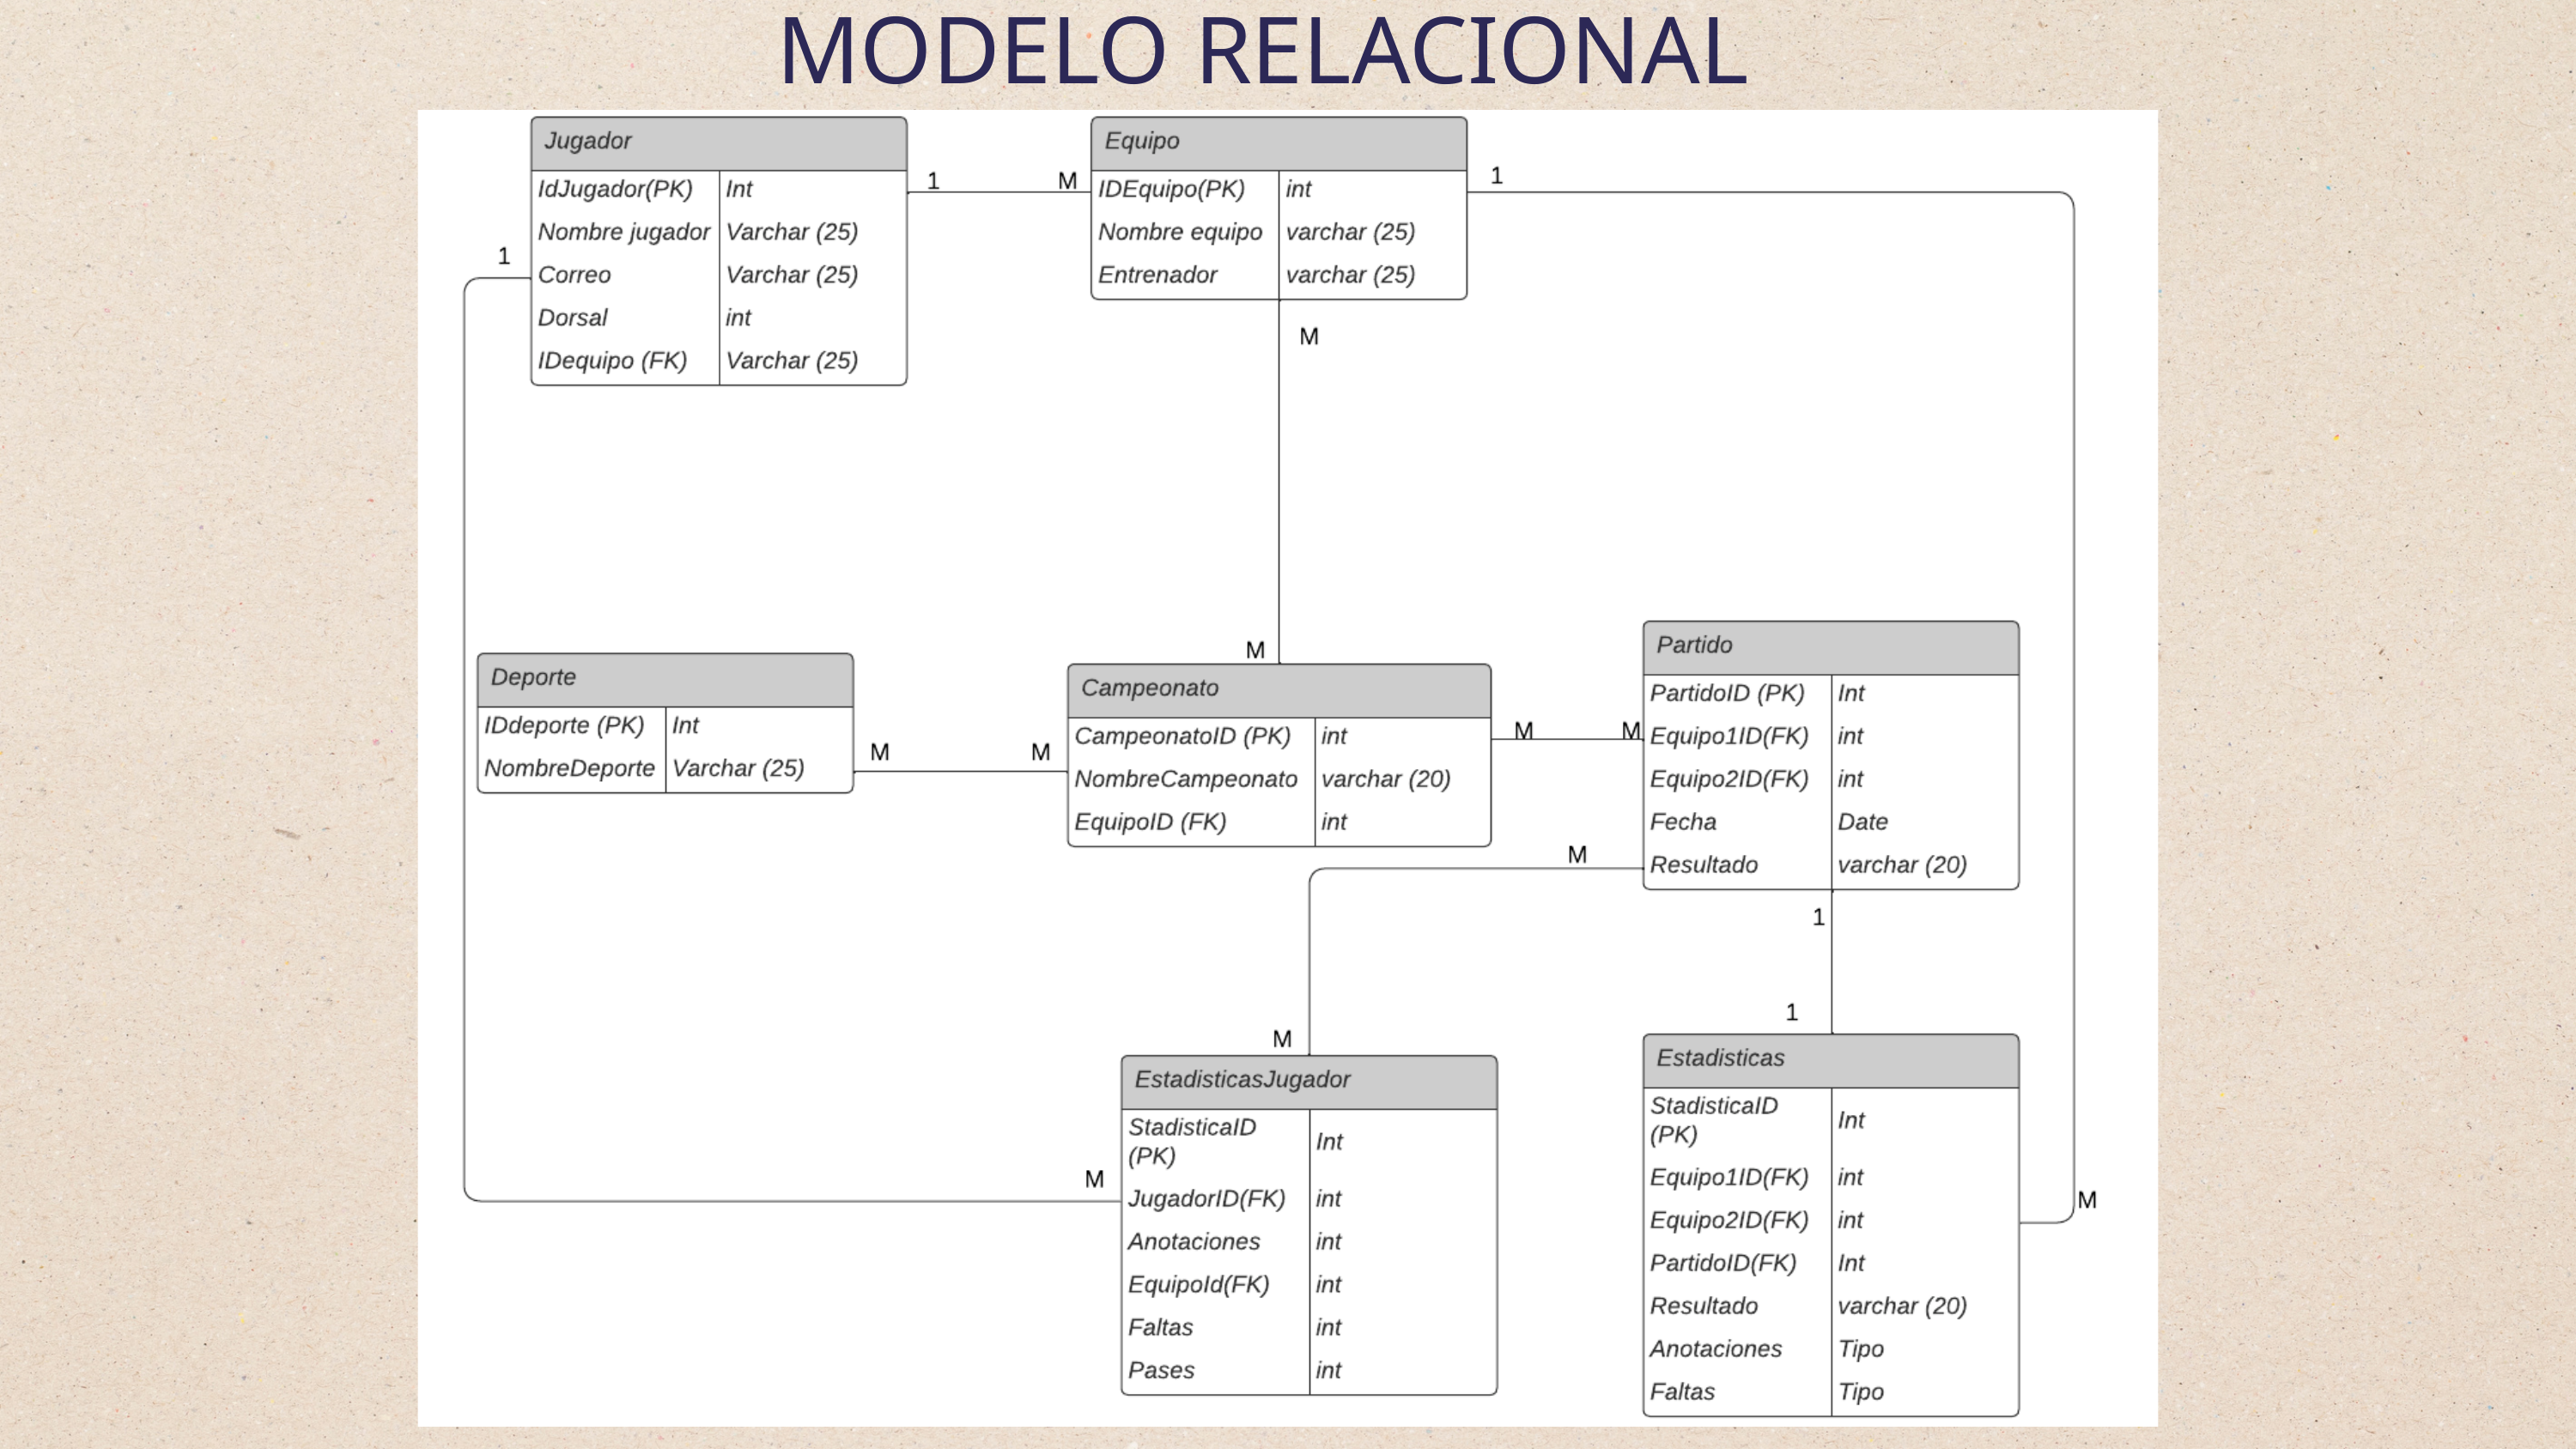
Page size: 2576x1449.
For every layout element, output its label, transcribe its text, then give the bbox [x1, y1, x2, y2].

text_box [0, 0, 2576, 1449]
text_box [417, 110, 2159, 1427]
text_box MODELO RELACIONAL [776, 3, 1800, 103]
